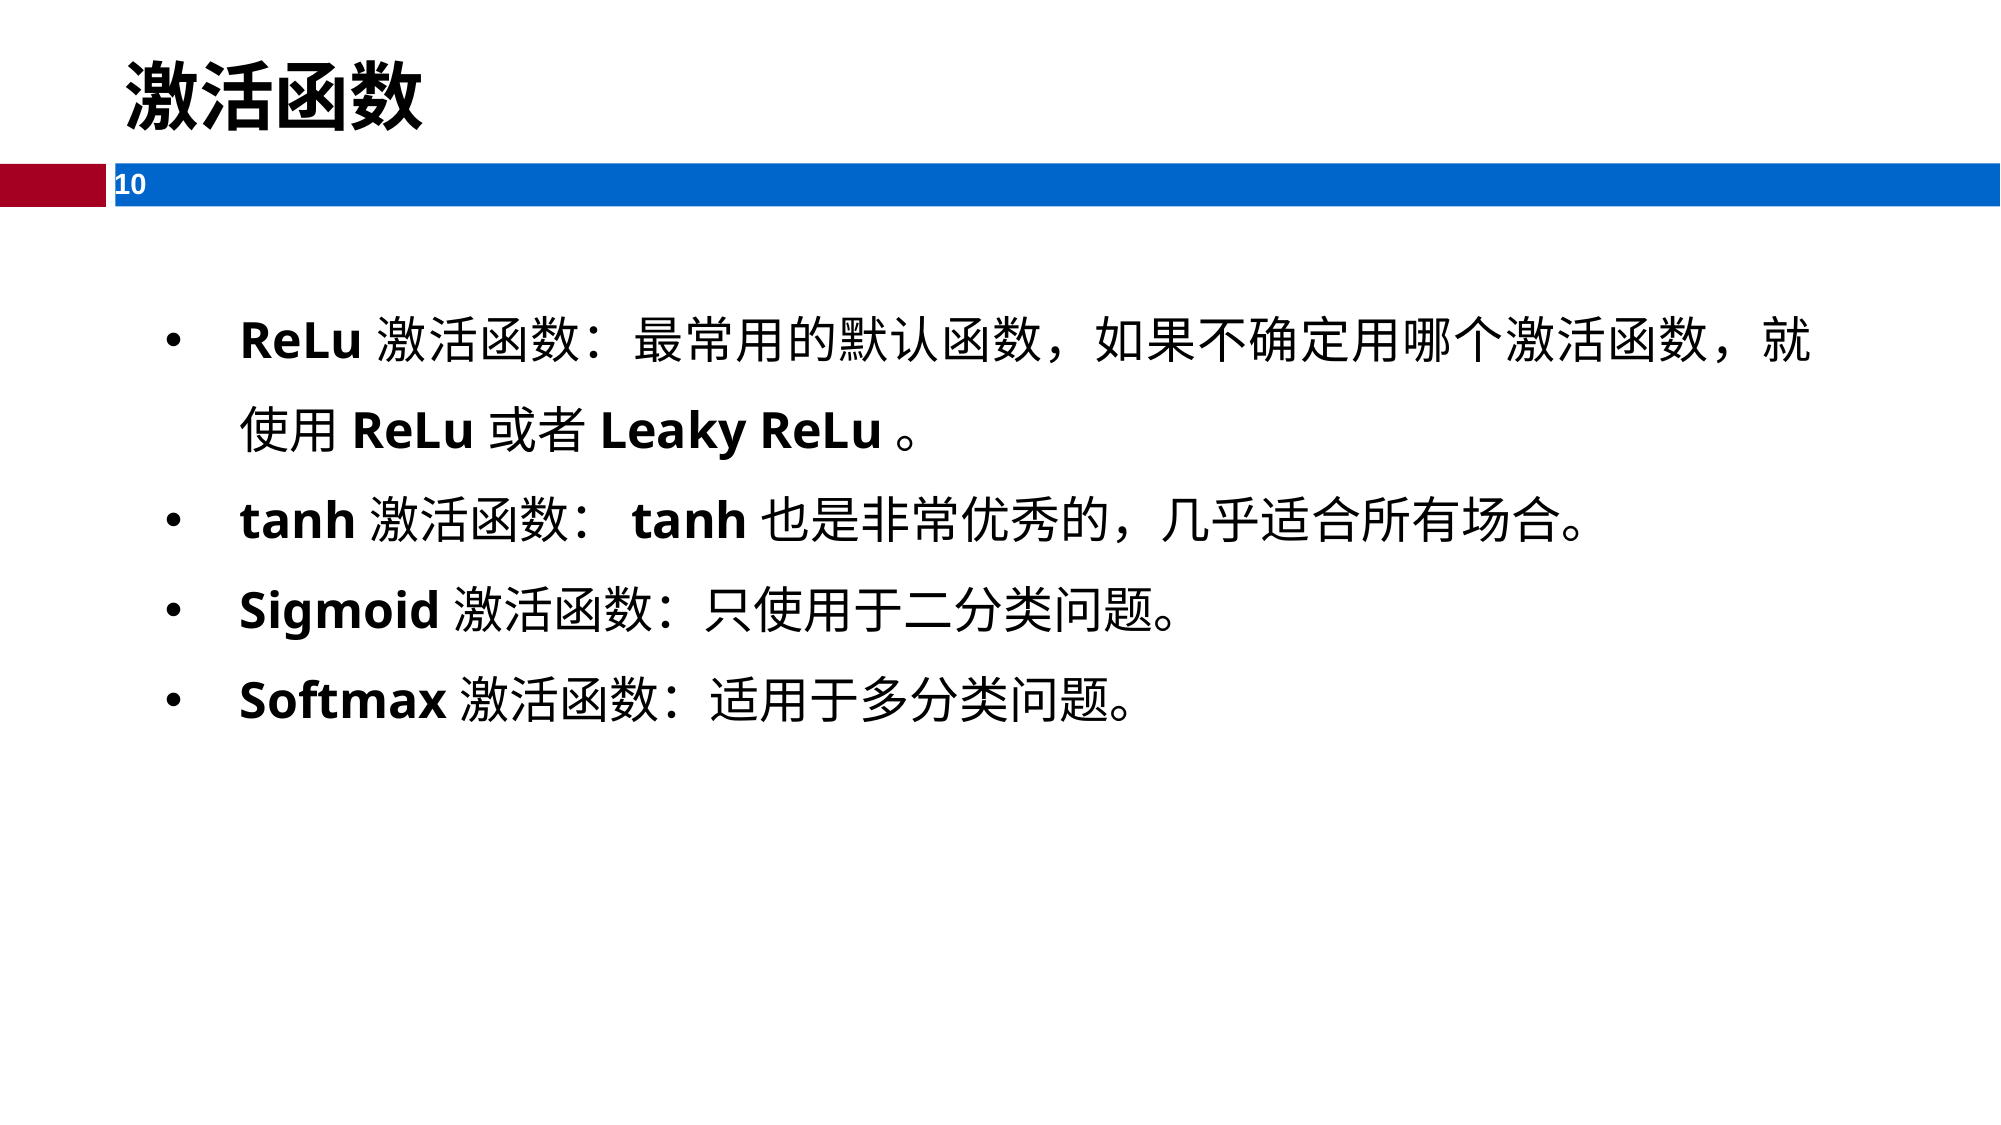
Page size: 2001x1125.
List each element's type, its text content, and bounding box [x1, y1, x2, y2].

title 激活函数 [109, 38, 2000, 150]
text_box ReLu激活函数：最常用的默认函数，如果不确定用哪个激活函数，就使用ReLu或者Leaky ReLu。 tanh激活函数：tanh也是非常优秀的，几乎适合所有场合。 Sigmoid激活函数：只使用于二分类问题。 Softmax激活函数：适用于多分类问题。 [150, 271, 1827, 737]
